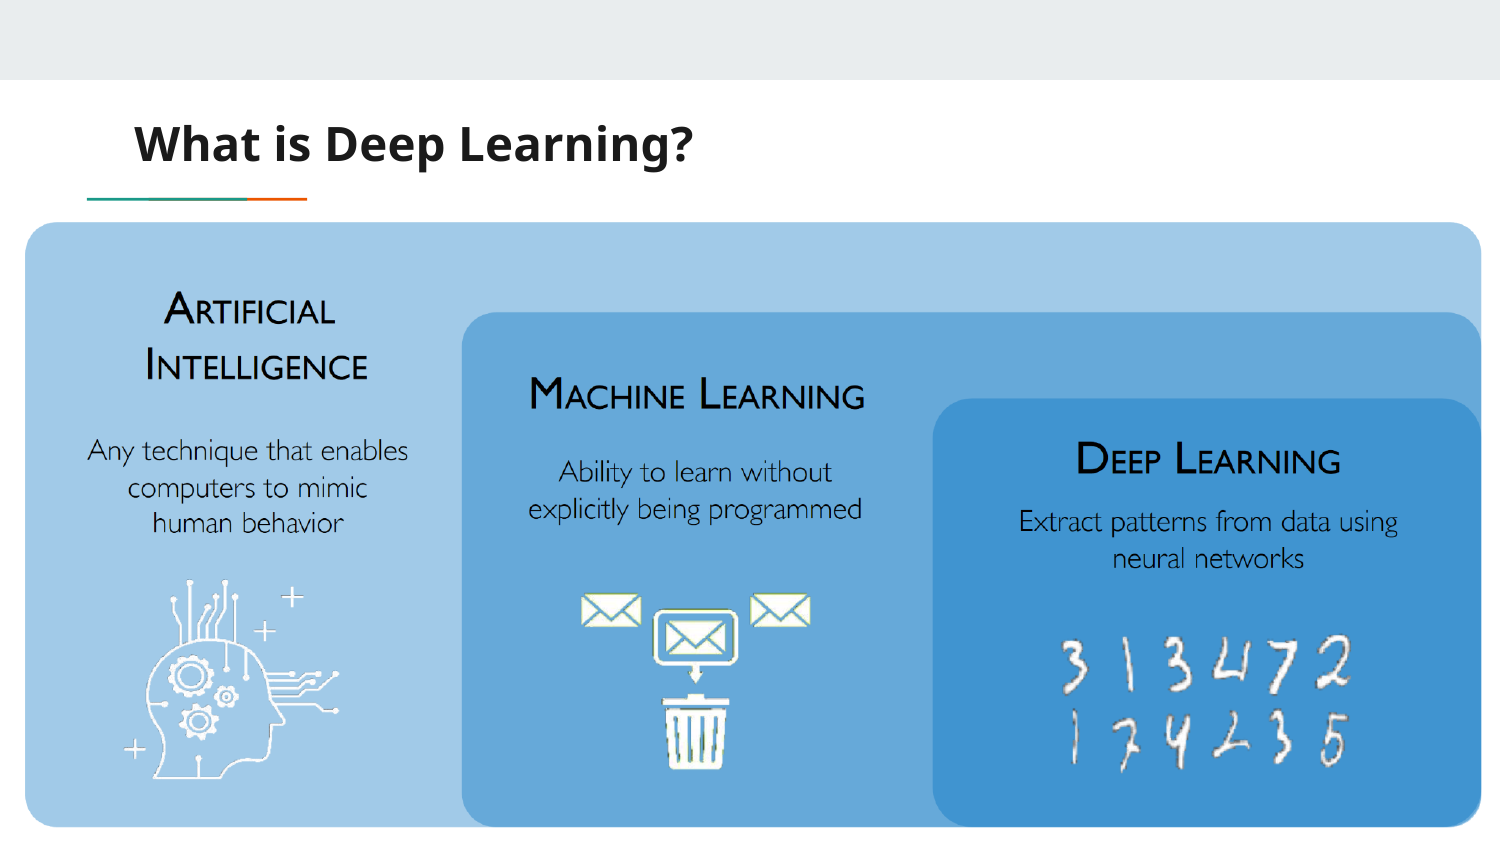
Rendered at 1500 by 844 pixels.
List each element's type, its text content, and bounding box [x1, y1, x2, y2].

picture [0, 207, 1500, 844]
title What is Deep Learning? [119, 98, 1381, 187]
